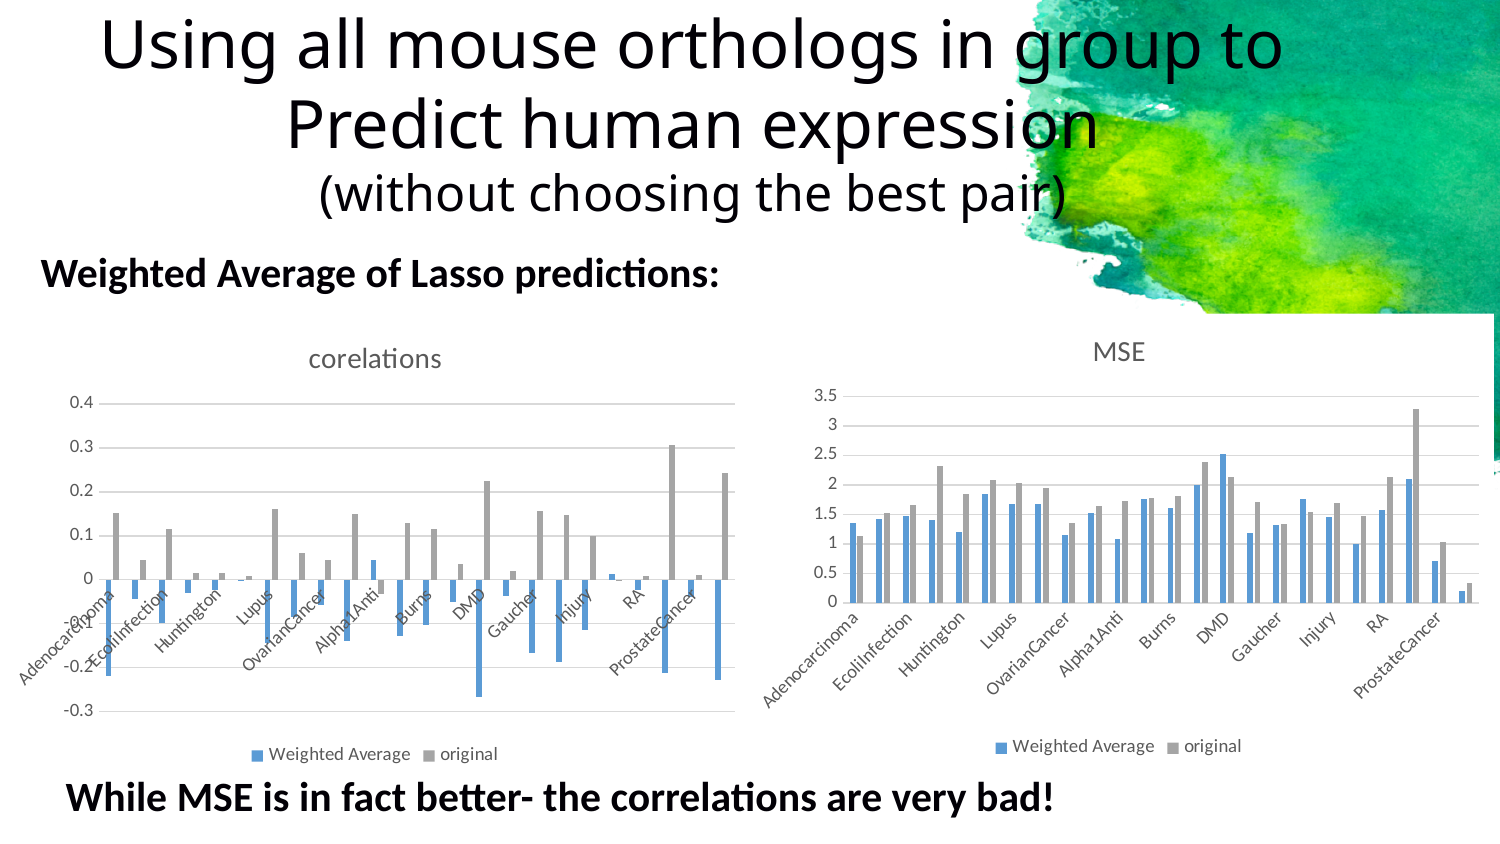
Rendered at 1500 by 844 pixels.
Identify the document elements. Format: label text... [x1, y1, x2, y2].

picture [956, 0, 1500, 556]
text_box Weighted Average of Lasso predictions: [25, 238, 761, 304]
chart [0, 313, 1494, 772]
text_box Using all mouse orthologs in group to Predict human expression (without choosing the best pair) [0, 0, 1020, 228]
text_box While MSE is in fact better- the correlations are very bad! [50, 764, 1357, 827]
